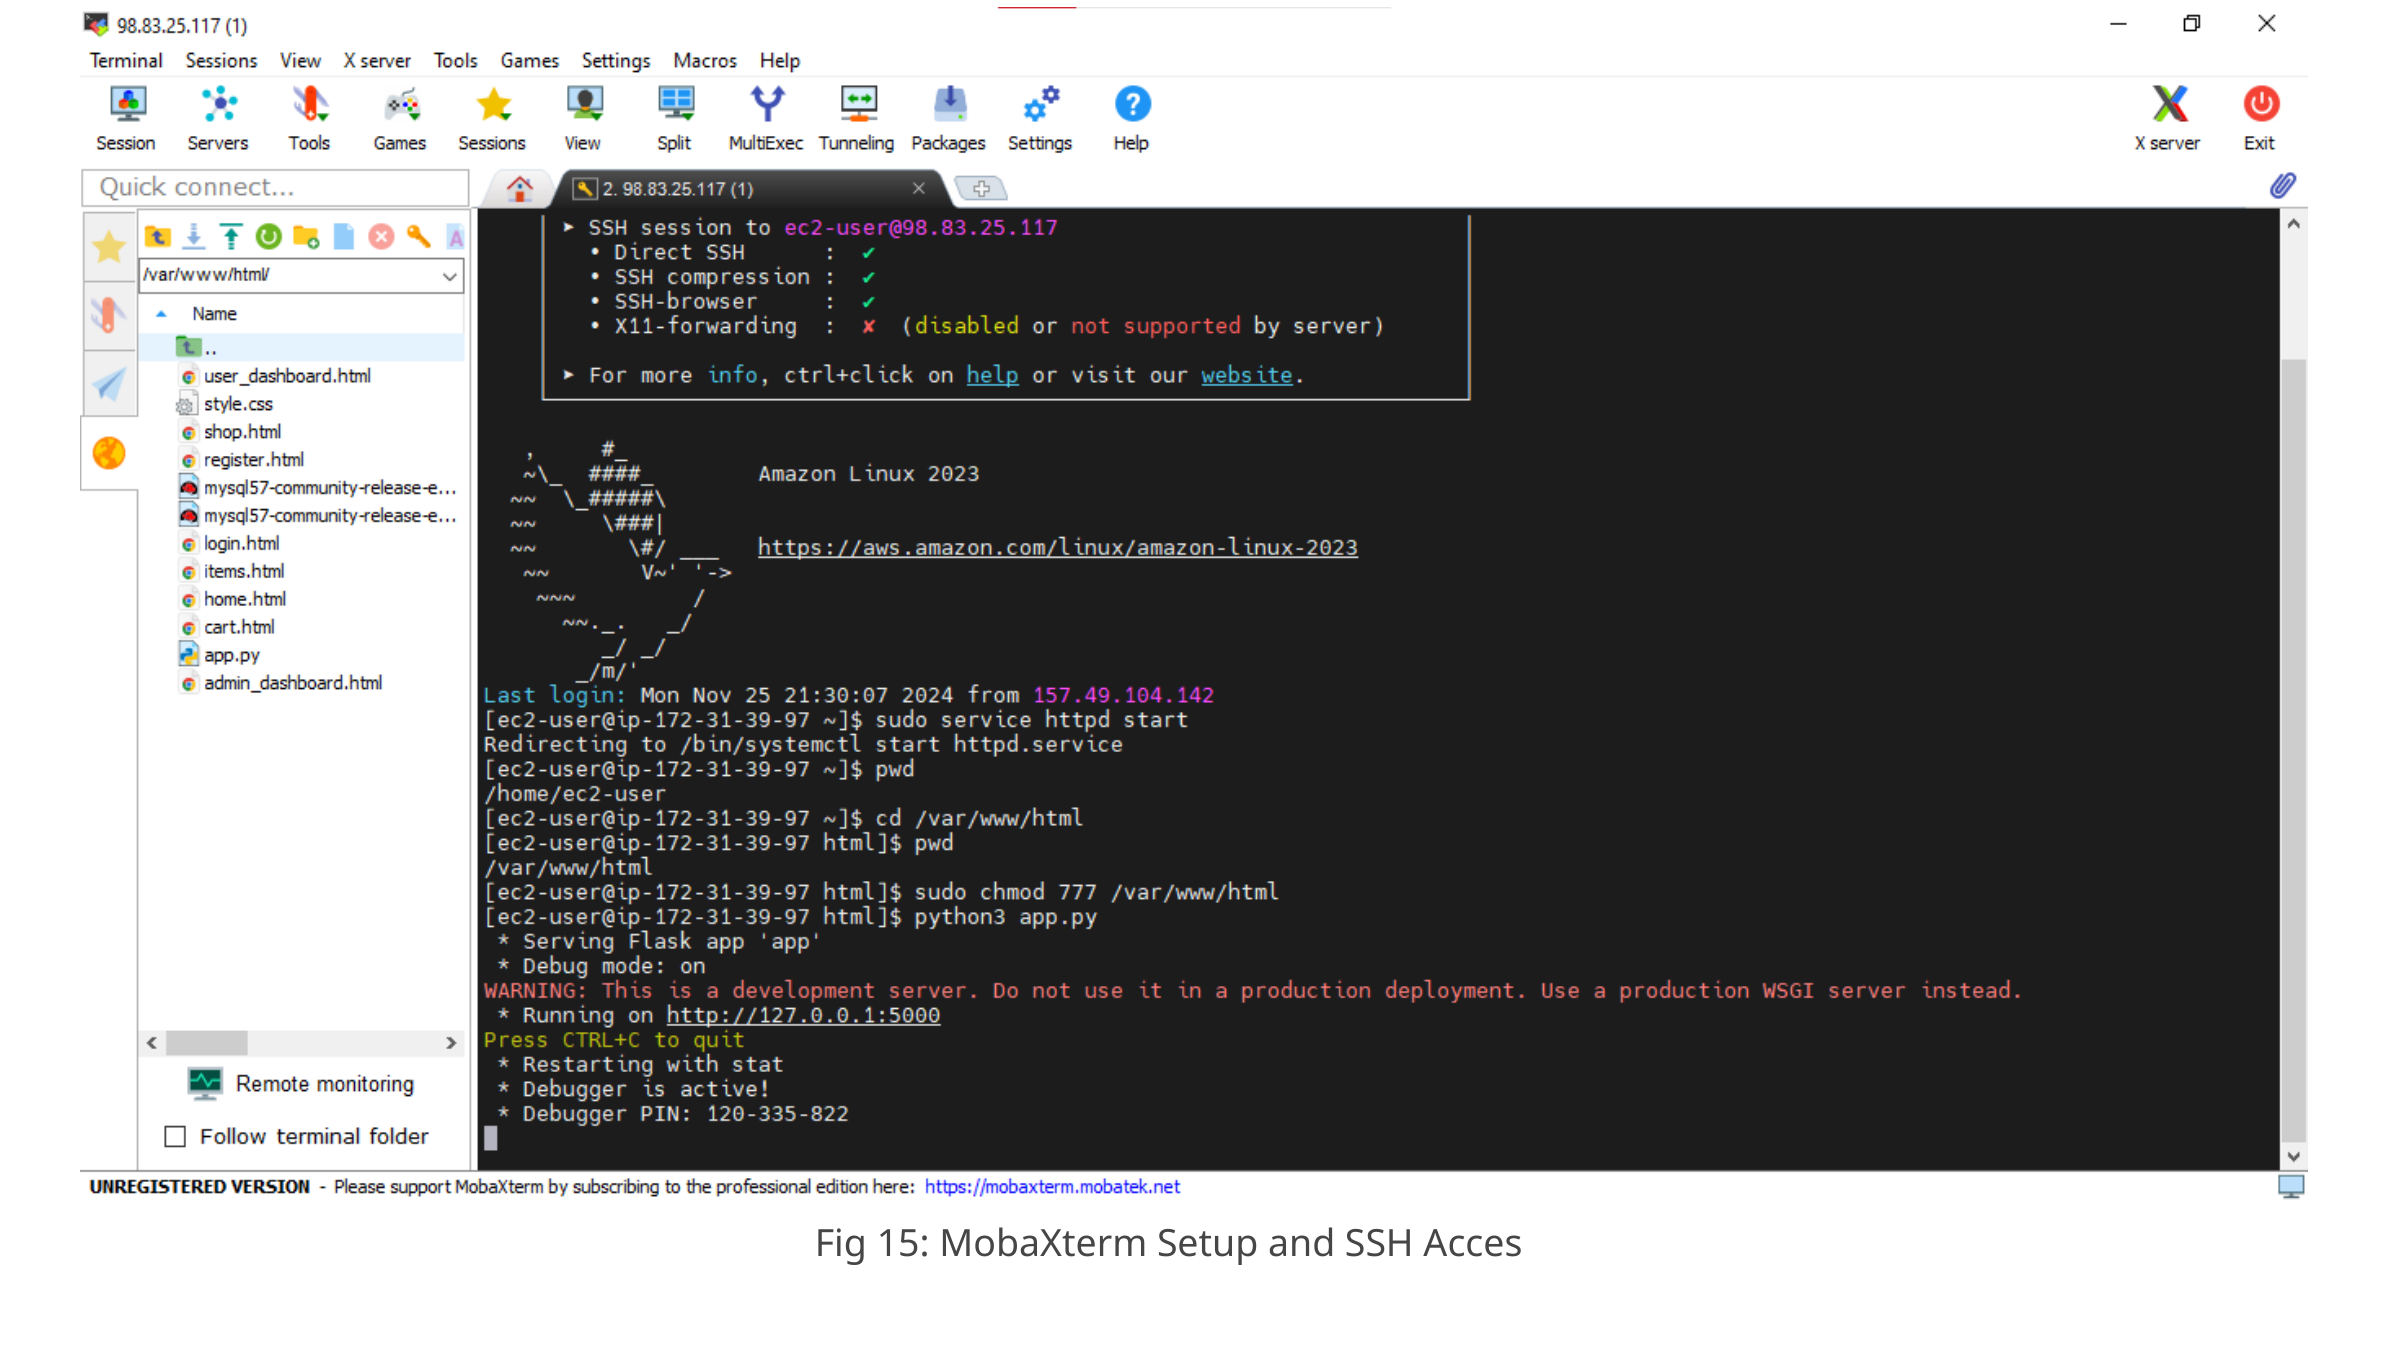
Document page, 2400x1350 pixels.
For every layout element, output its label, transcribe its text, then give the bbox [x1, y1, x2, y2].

text_box Fig 15: MobaXterm Setup and SSH Acces [799, 1200, 1668, 1271]
picture [80, 7, 2308, 1200]
